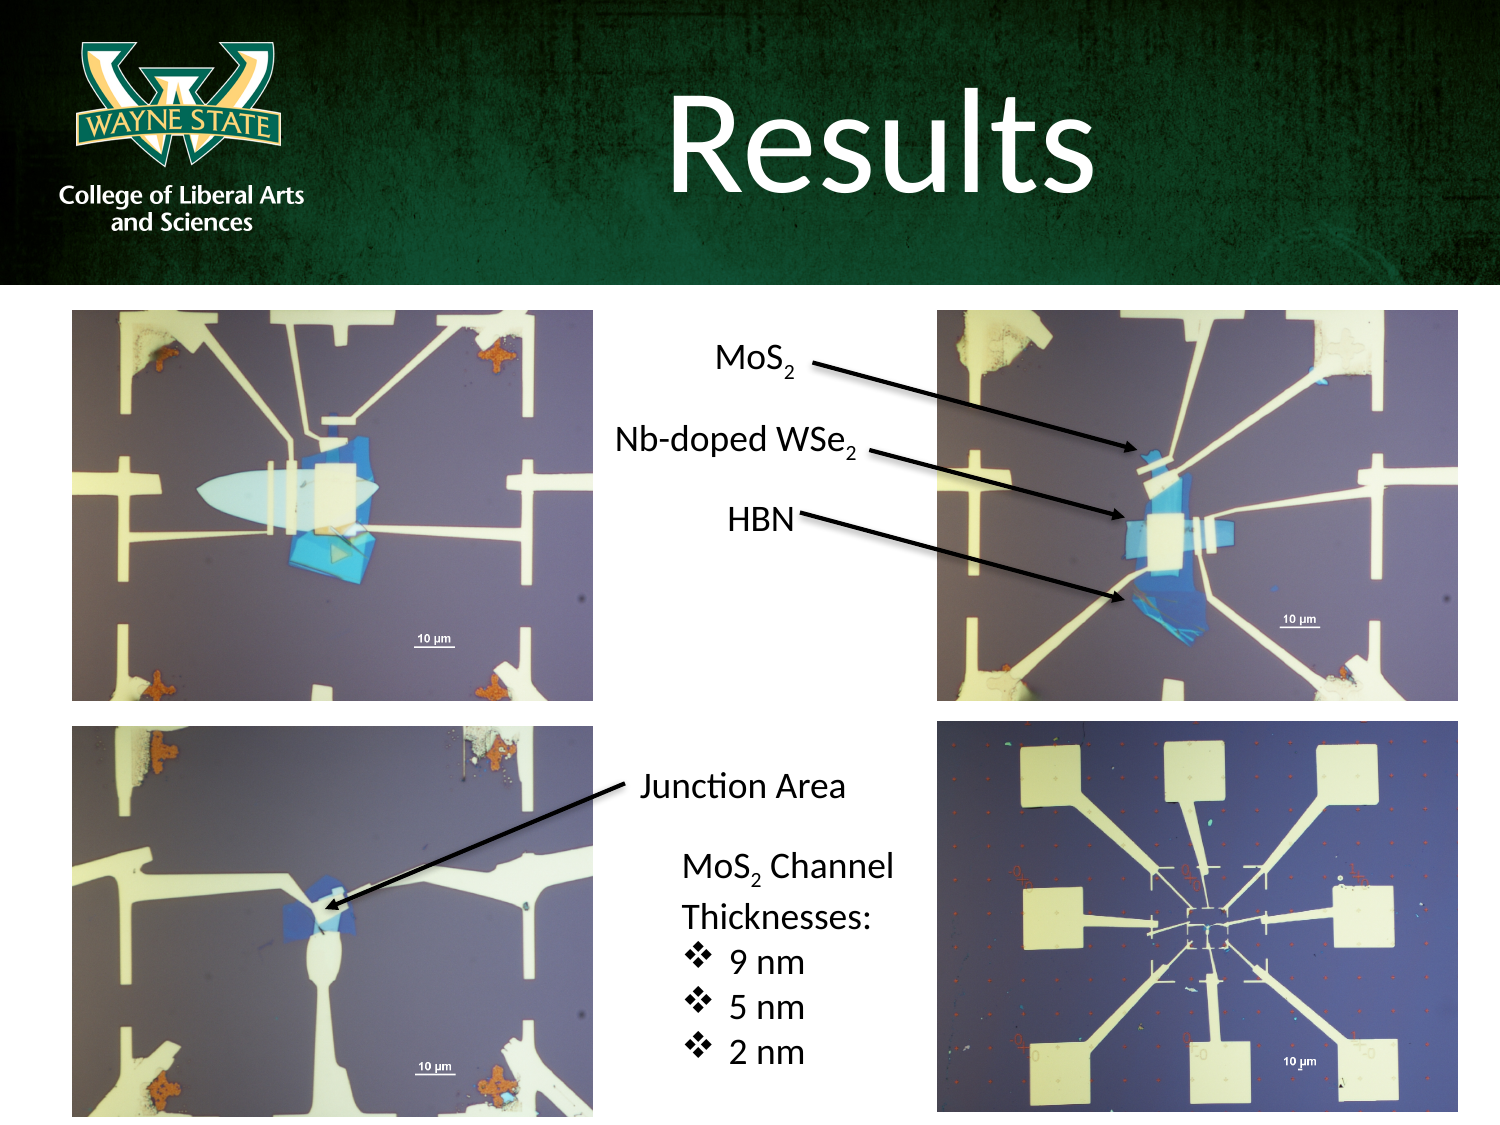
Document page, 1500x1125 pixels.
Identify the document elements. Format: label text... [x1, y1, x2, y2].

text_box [812, 362, 1138, 451]
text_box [868, 449, 1126, 518]
picture [937, 721, 1458, 1112]
picture [72, 726, 594, 1117]
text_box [799, 512, 1126, 601]
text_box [324, 783, 626, 910]
text_box MoS2 Channel Thicknesses: 9 nm 5 nm 2 nm [666, 833, 932, 1080]
text_box Junction Area [624, 753, 932, 814]
picture [0, 0, 1500, 701]
